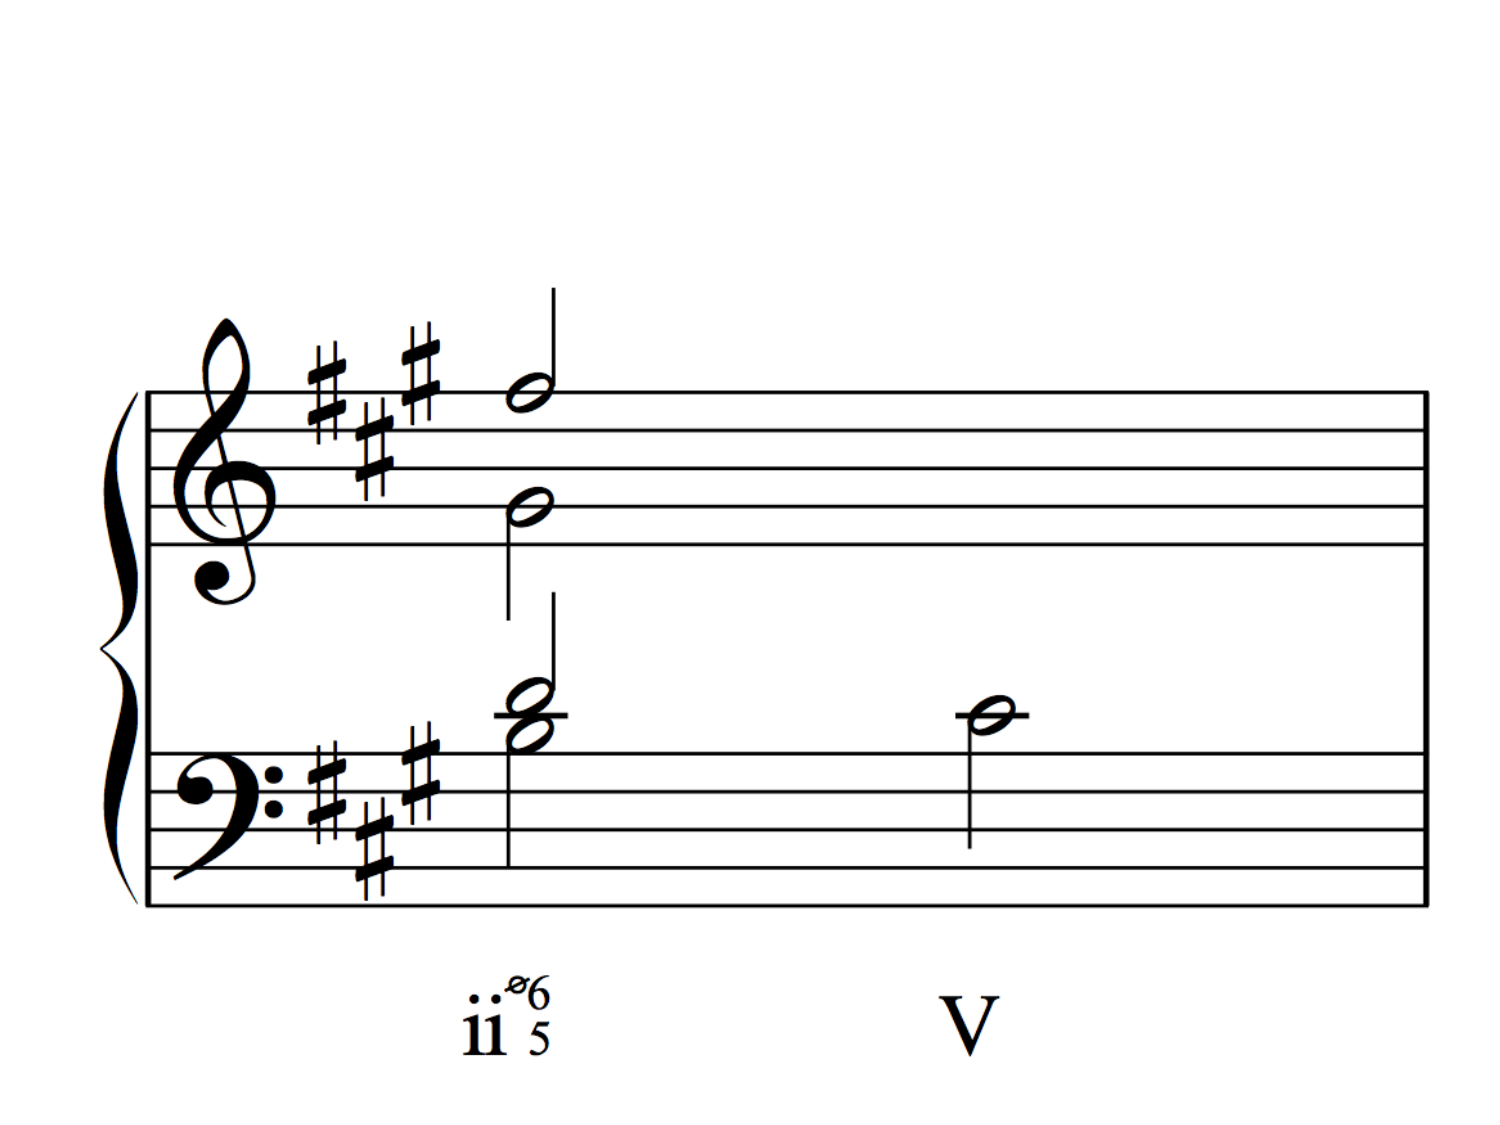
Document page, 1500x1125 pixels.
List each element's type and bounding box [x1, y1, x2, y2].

list [53, 239, 1484, 1125]
